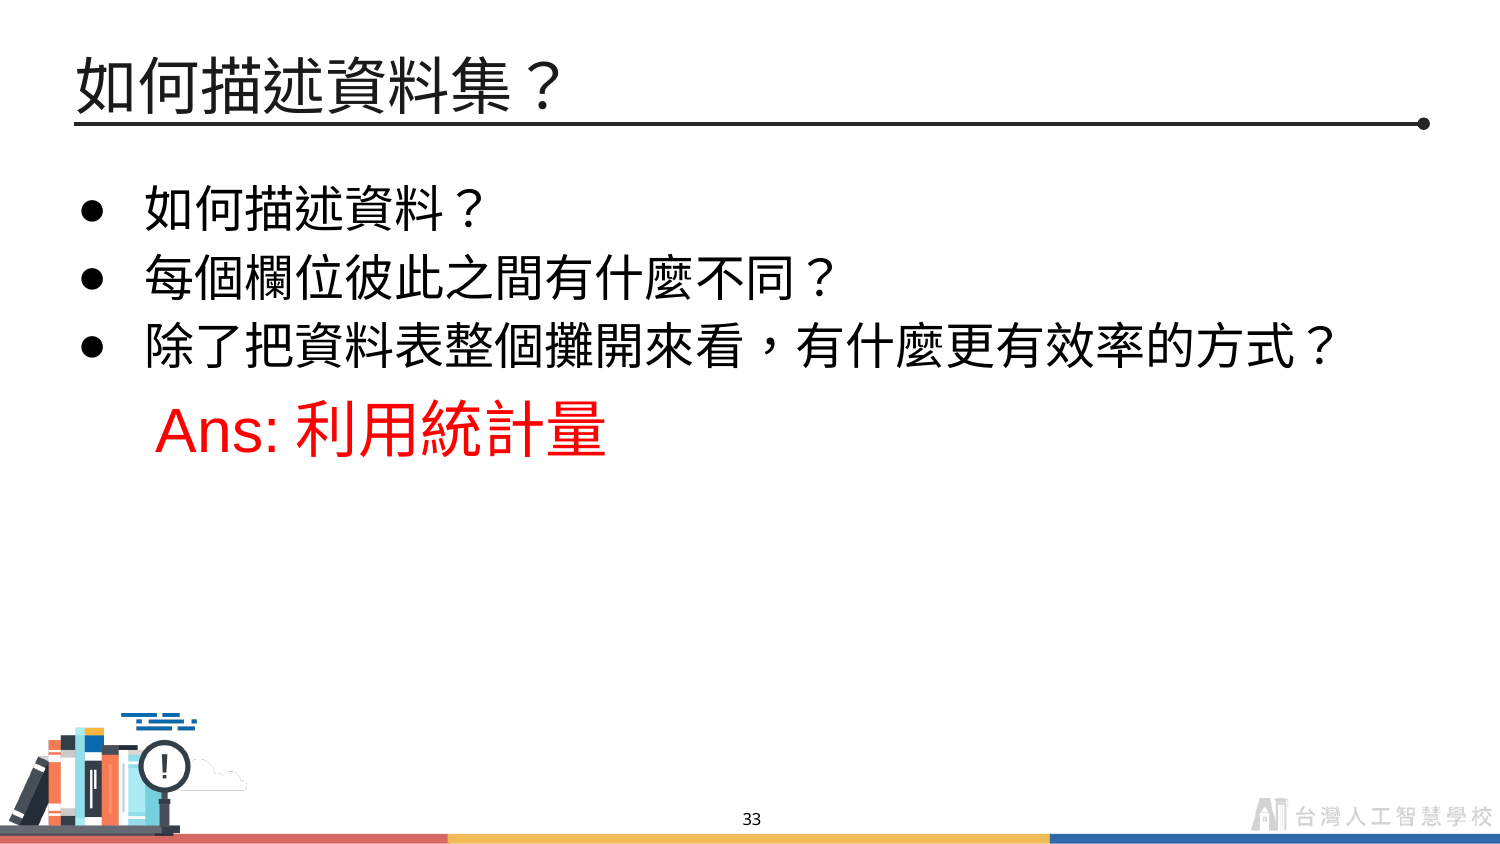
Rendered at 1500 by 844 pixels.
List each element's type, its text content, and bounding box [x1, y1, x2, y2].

picture [0, 713, 247, 836]
title 如何描述資料集？ [75, 44, 781, 139]
text_box 如何描述資料？ 每個欄位彼此之間有什麼不同？ 除了把資料表整個攤開來看，有什麼更有效率的方式？ [75, 167, 1464, 658]
slide_number ‹#› [712, 804, 792, 844]
text_box Ans:利用統計量 [140, 374, 968, 469]
